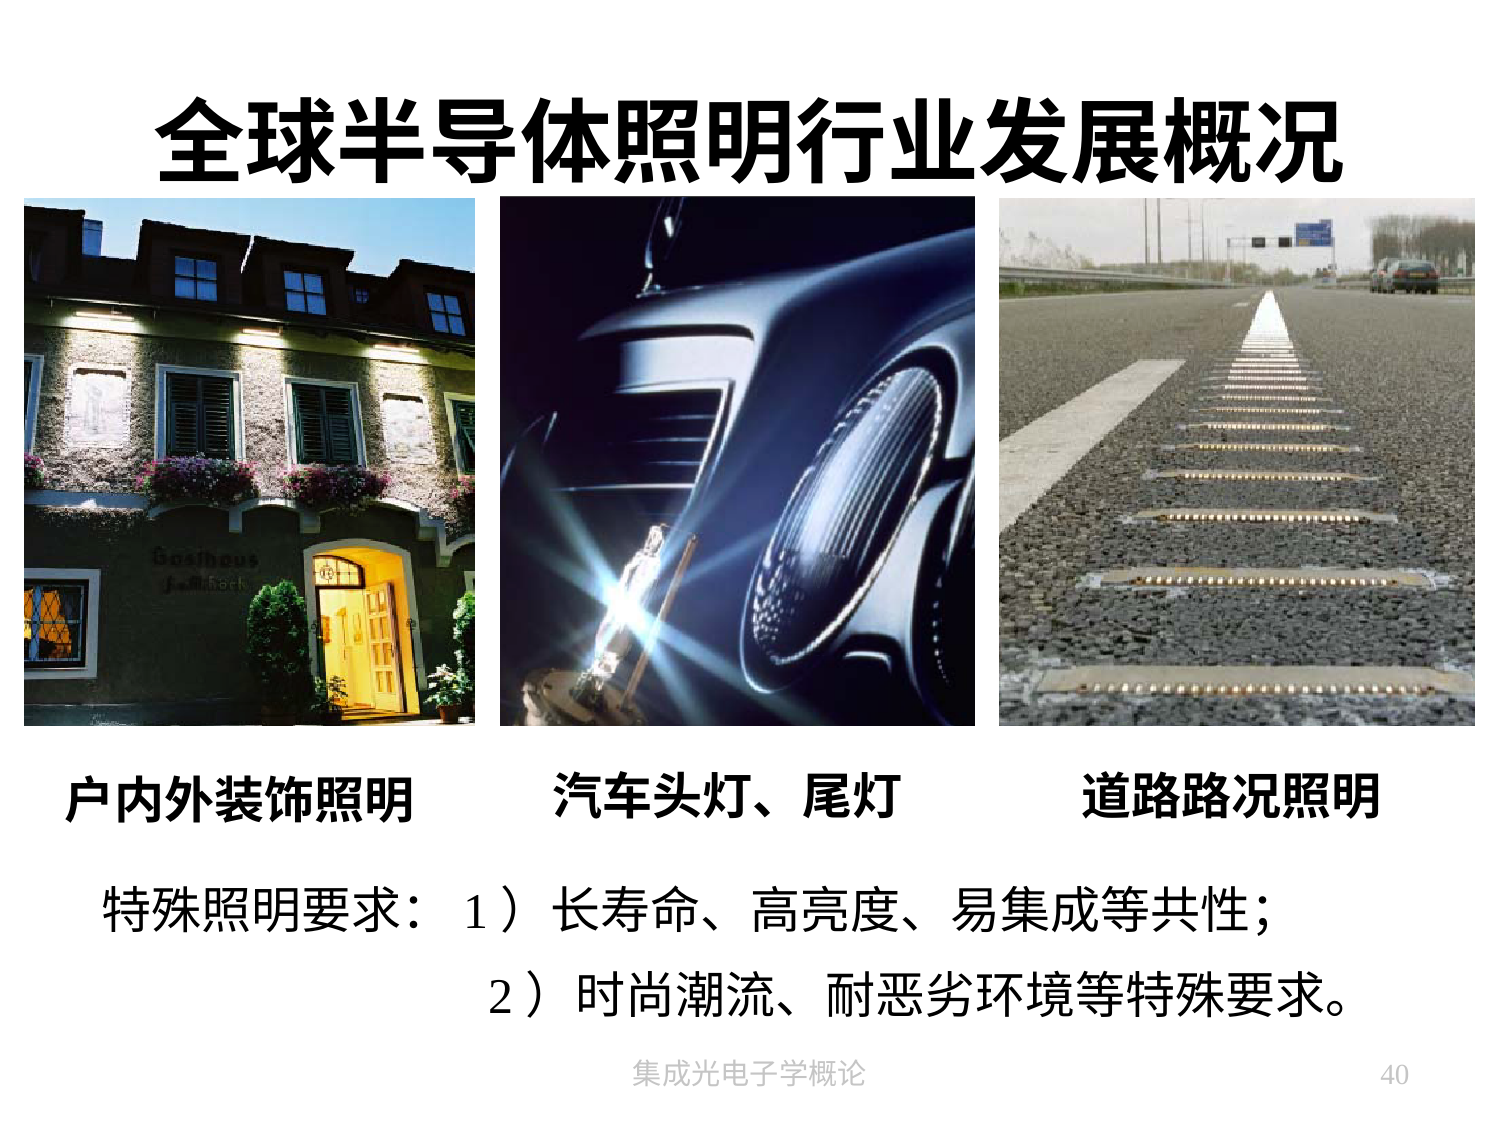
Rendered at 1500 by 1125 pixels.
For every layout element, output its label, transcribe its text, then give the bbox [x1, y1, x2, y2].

slide_number 40 [1074, 1042, 1425, 1103]
text_box 汽车头灯、尾灯 [537, 756, 925, 832]
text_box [499, 196, 976, 726]
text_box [24, 198, 476, 726]
text_box 道路路况照明 [1037, 756, 1425, 832]
text_box 户内外装饰照明 [49, 760, 438, 836]
footer 集成光电子学概论 [512, 1042, 988, 1103]
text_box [999, 198, 1476, 726]
title 全球半导体照明行业发展概况 [75, 45, 1425, 233]
text_box 特殊照明要求：1）长寿命、高亮度、易集成等共性； 2）时尚潮流、耐恶劣环境等特殊要求。 [37, 871, 1365, 1032]
